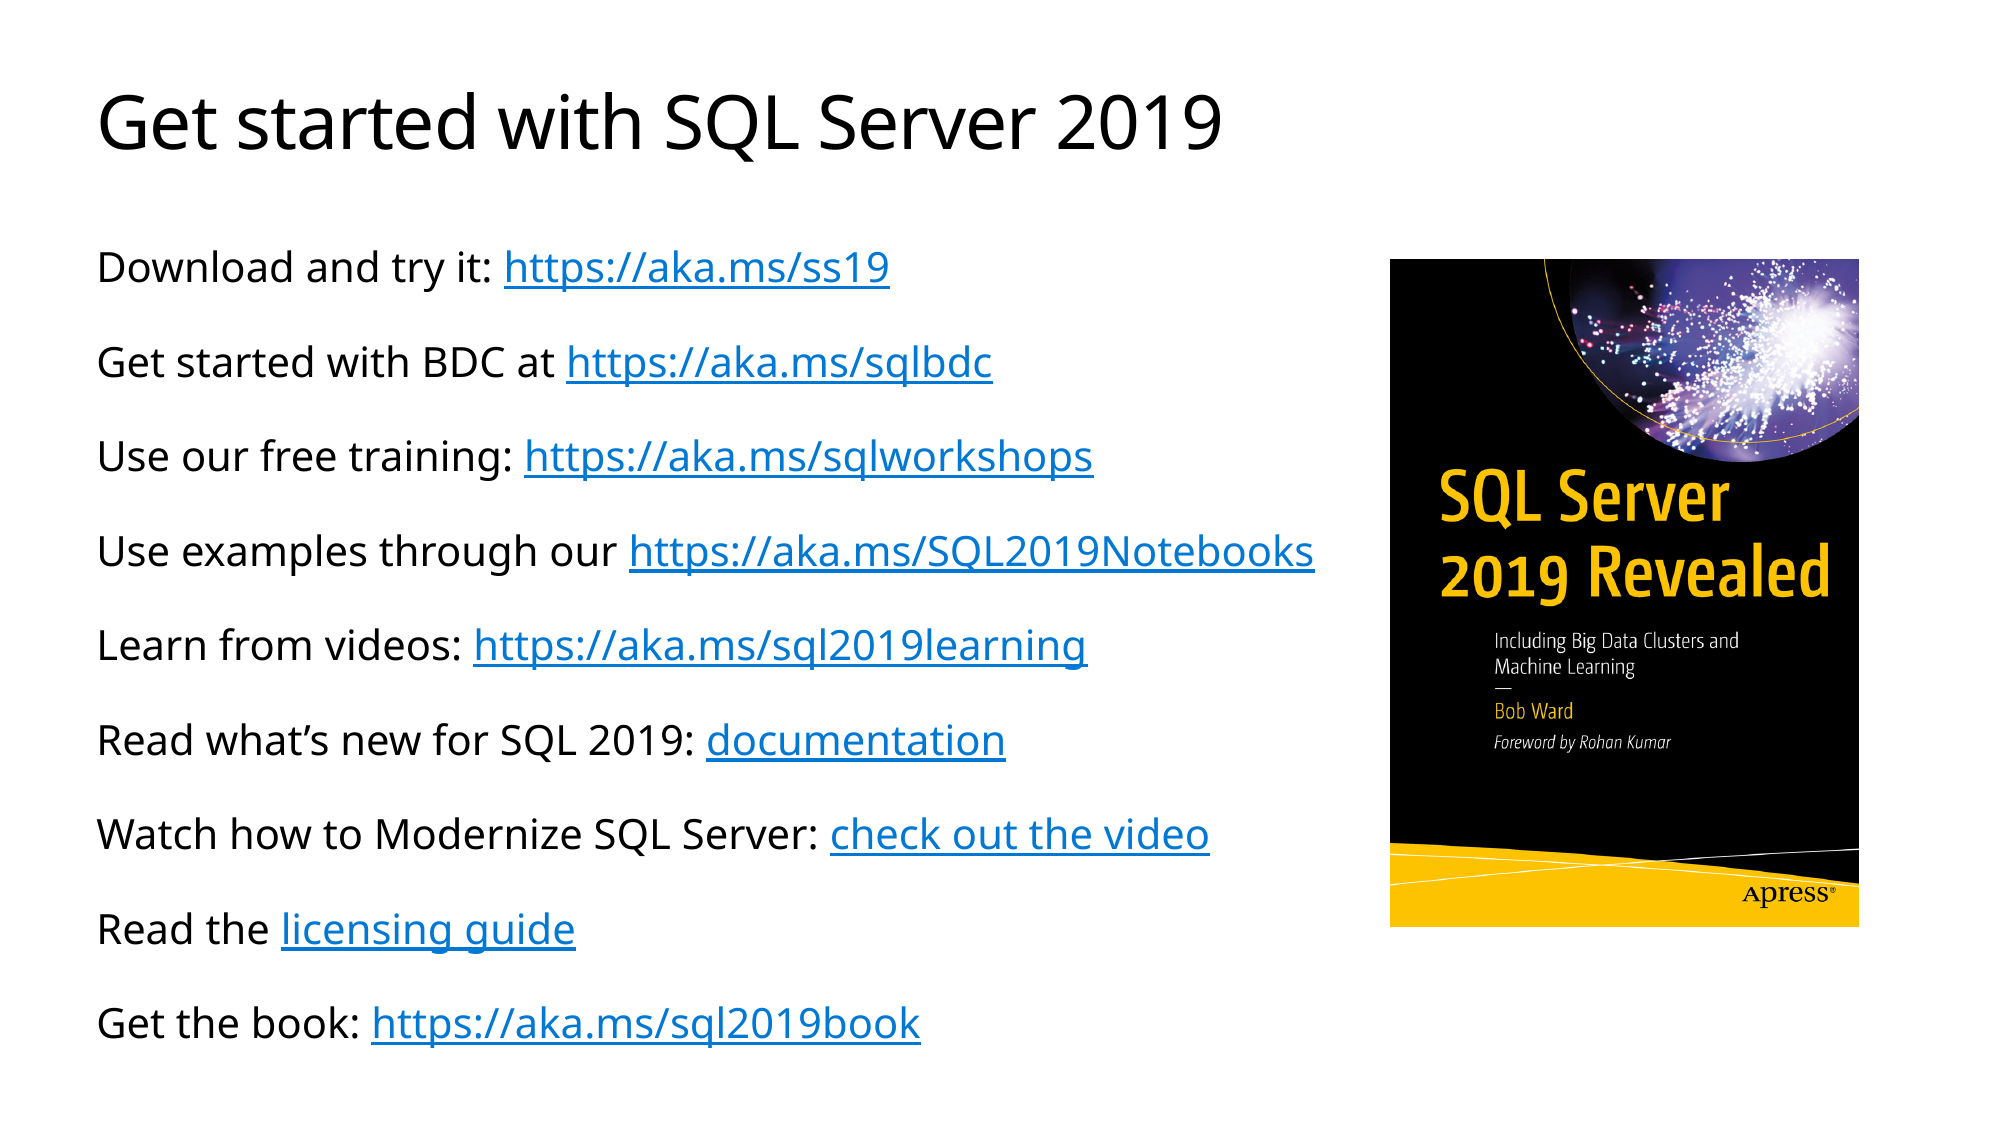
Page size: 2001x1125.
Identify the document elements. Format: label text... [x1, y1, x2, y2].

title Get started with SQL Server 2019 [96, 75, 1904, 166]
list Download and try it: https://aka.ms/ss19 Get started with BDC at https://aka.ms/sqlbdc Use our free training: https://aka.ms/sqlworkshops Use examples through our https://aka.ms/SQL2019Notebooks Learn from videos: https://aka.ms/sql2019learning Read what’s new for SQL 2019: documentation Watch how to Modernize SQL Server: check out the video Read the licensing guide Get the book: https://aka.ms/sql2019book [96, 241, 1904, 999]
picture [1390, 259, 1859, 928]
